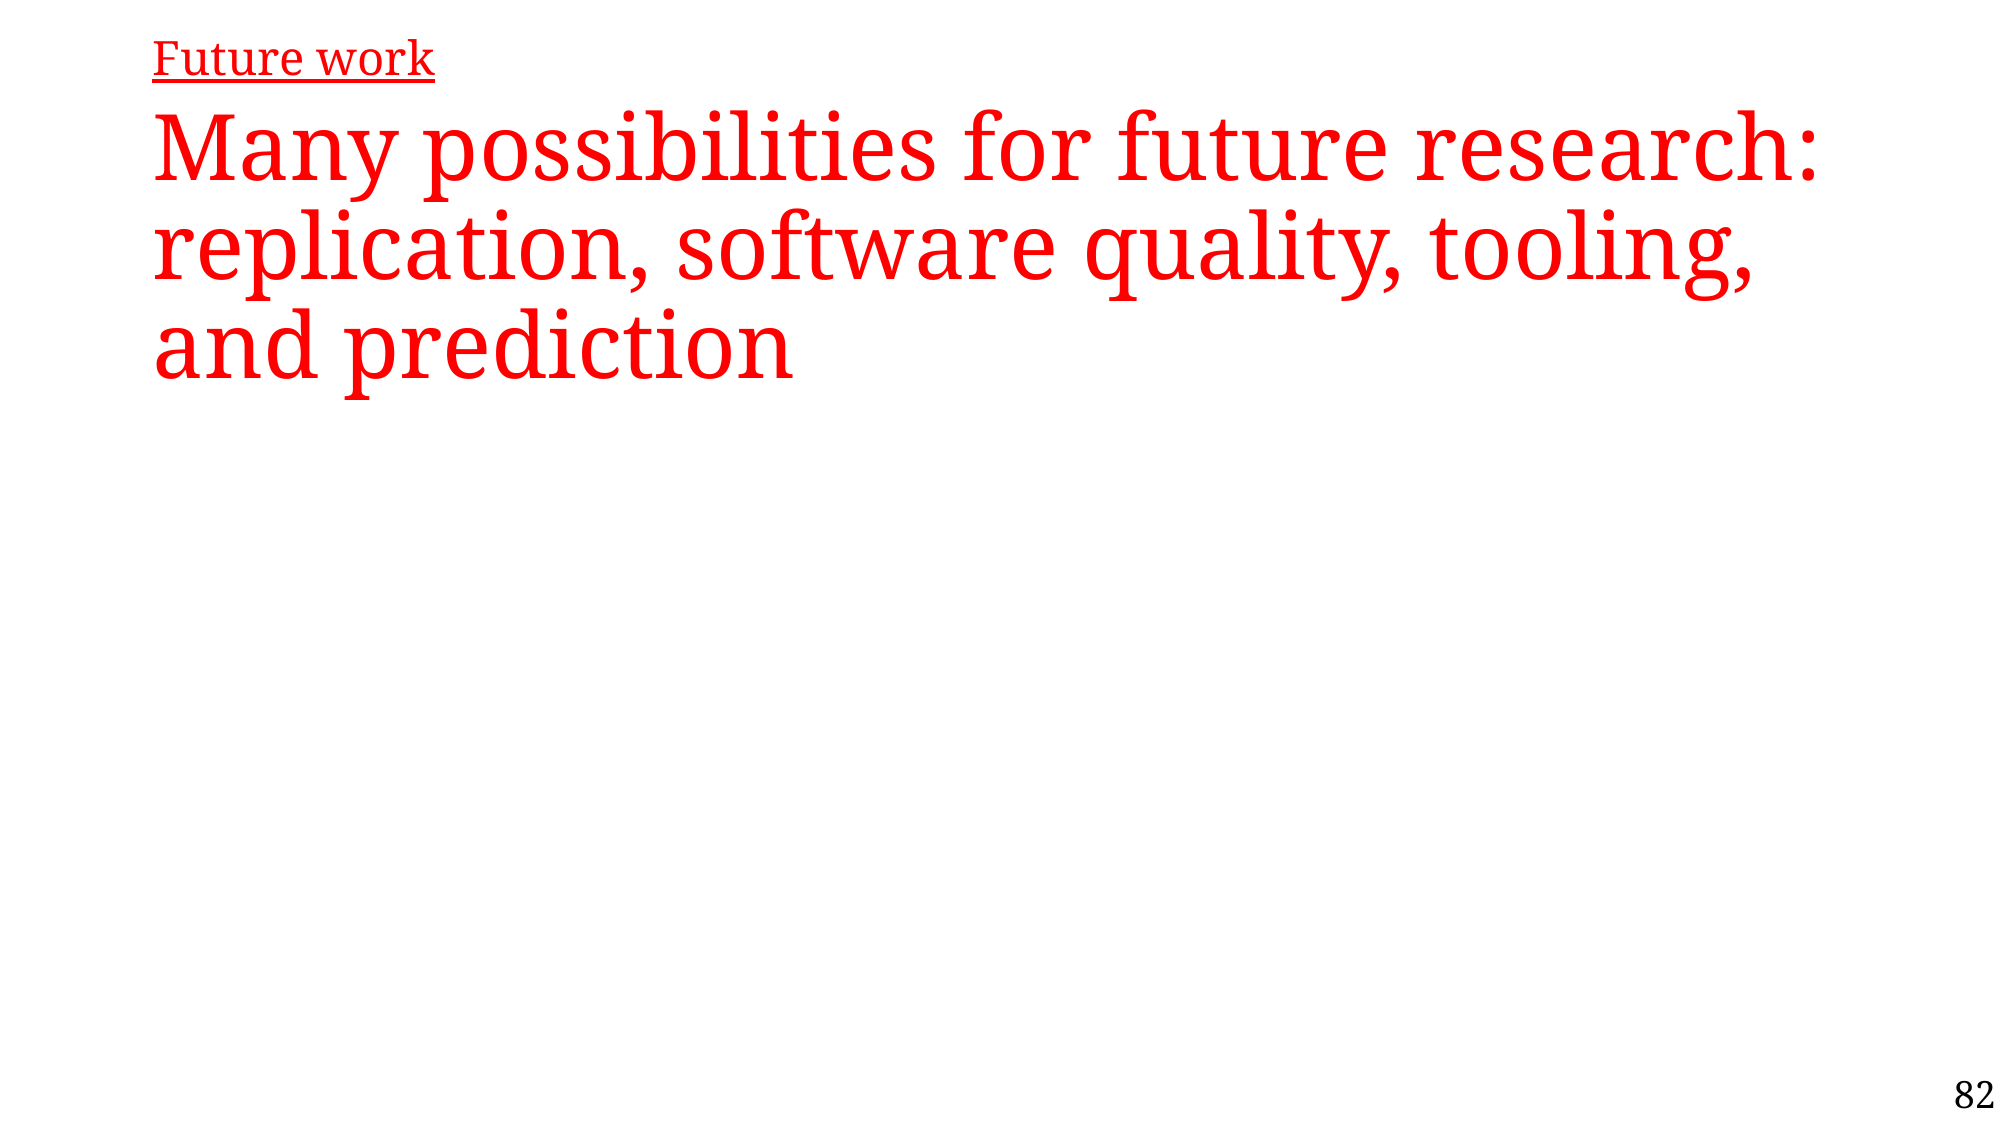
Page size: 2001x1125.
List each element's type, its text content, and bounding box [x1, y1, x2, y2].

list Future work [137, 27, 1863, 94]
text_box 82 [1939, 1063, 2000, 1124]
title Many possibilities for future research: replication, software quality, tooling, and prediction [137, 94, 1863, 429]
